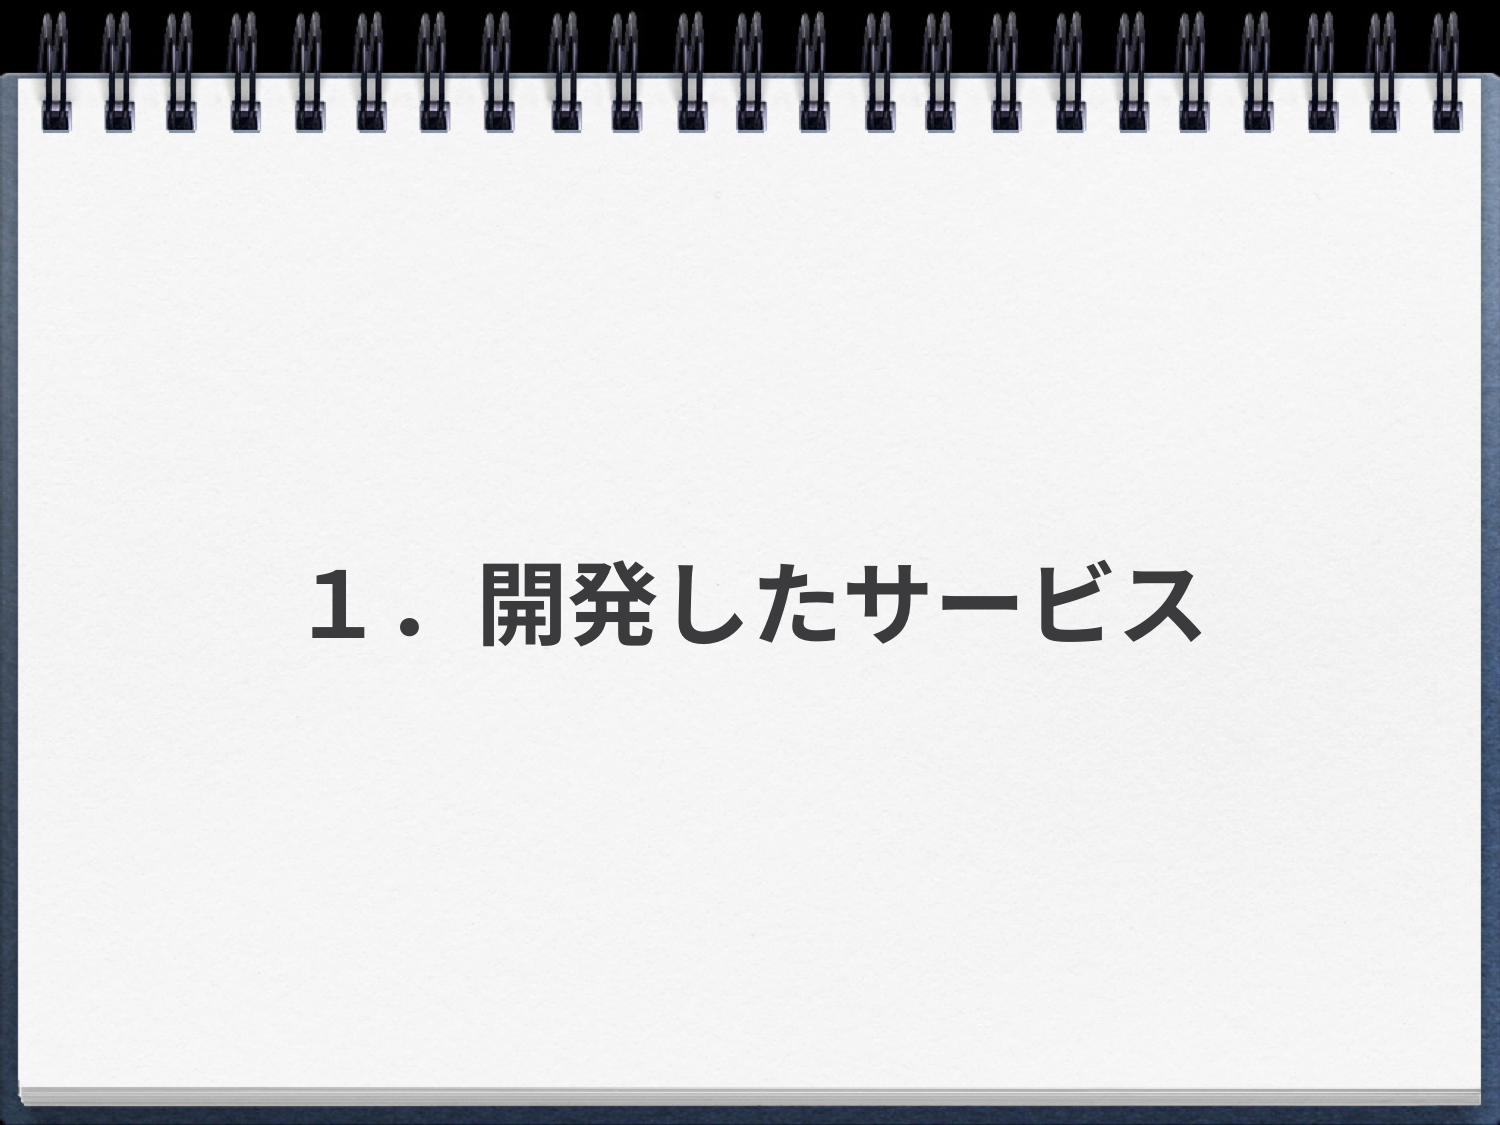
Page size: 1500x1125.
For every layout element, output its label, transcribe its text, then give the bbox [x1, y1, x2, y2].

picture [0, 0, 1500, 1125]
title １．開発したサービス [76, 196, 1427, 663]
